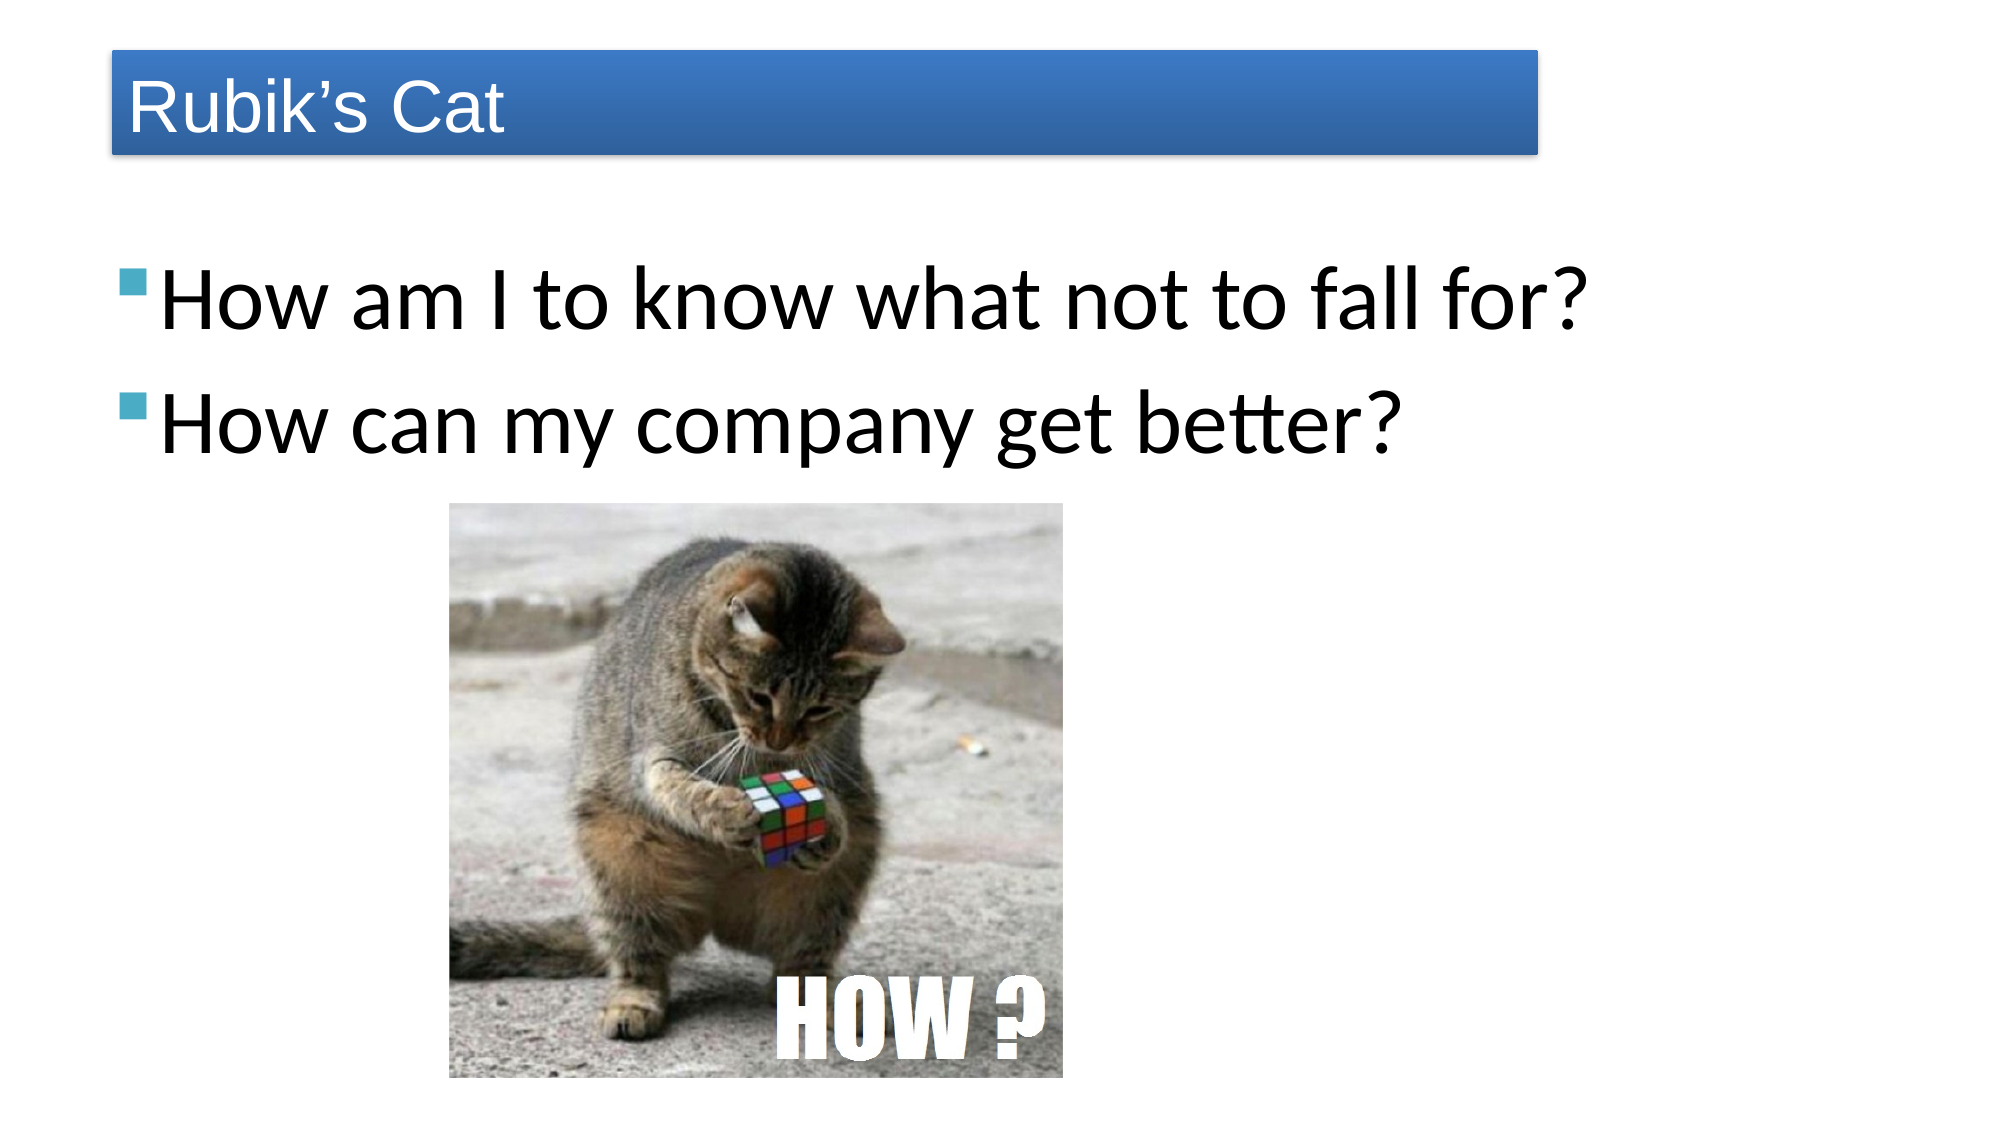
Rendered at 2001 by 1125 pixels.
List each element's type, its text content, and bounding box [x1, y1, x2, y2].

text_box How am I to know what not to fall for? How can my company get better? [112, 249, 1600, 988]
title Rubik’s Cat [112, 50, 1538, 155]
picture [448, 503, 1063, 1079]
